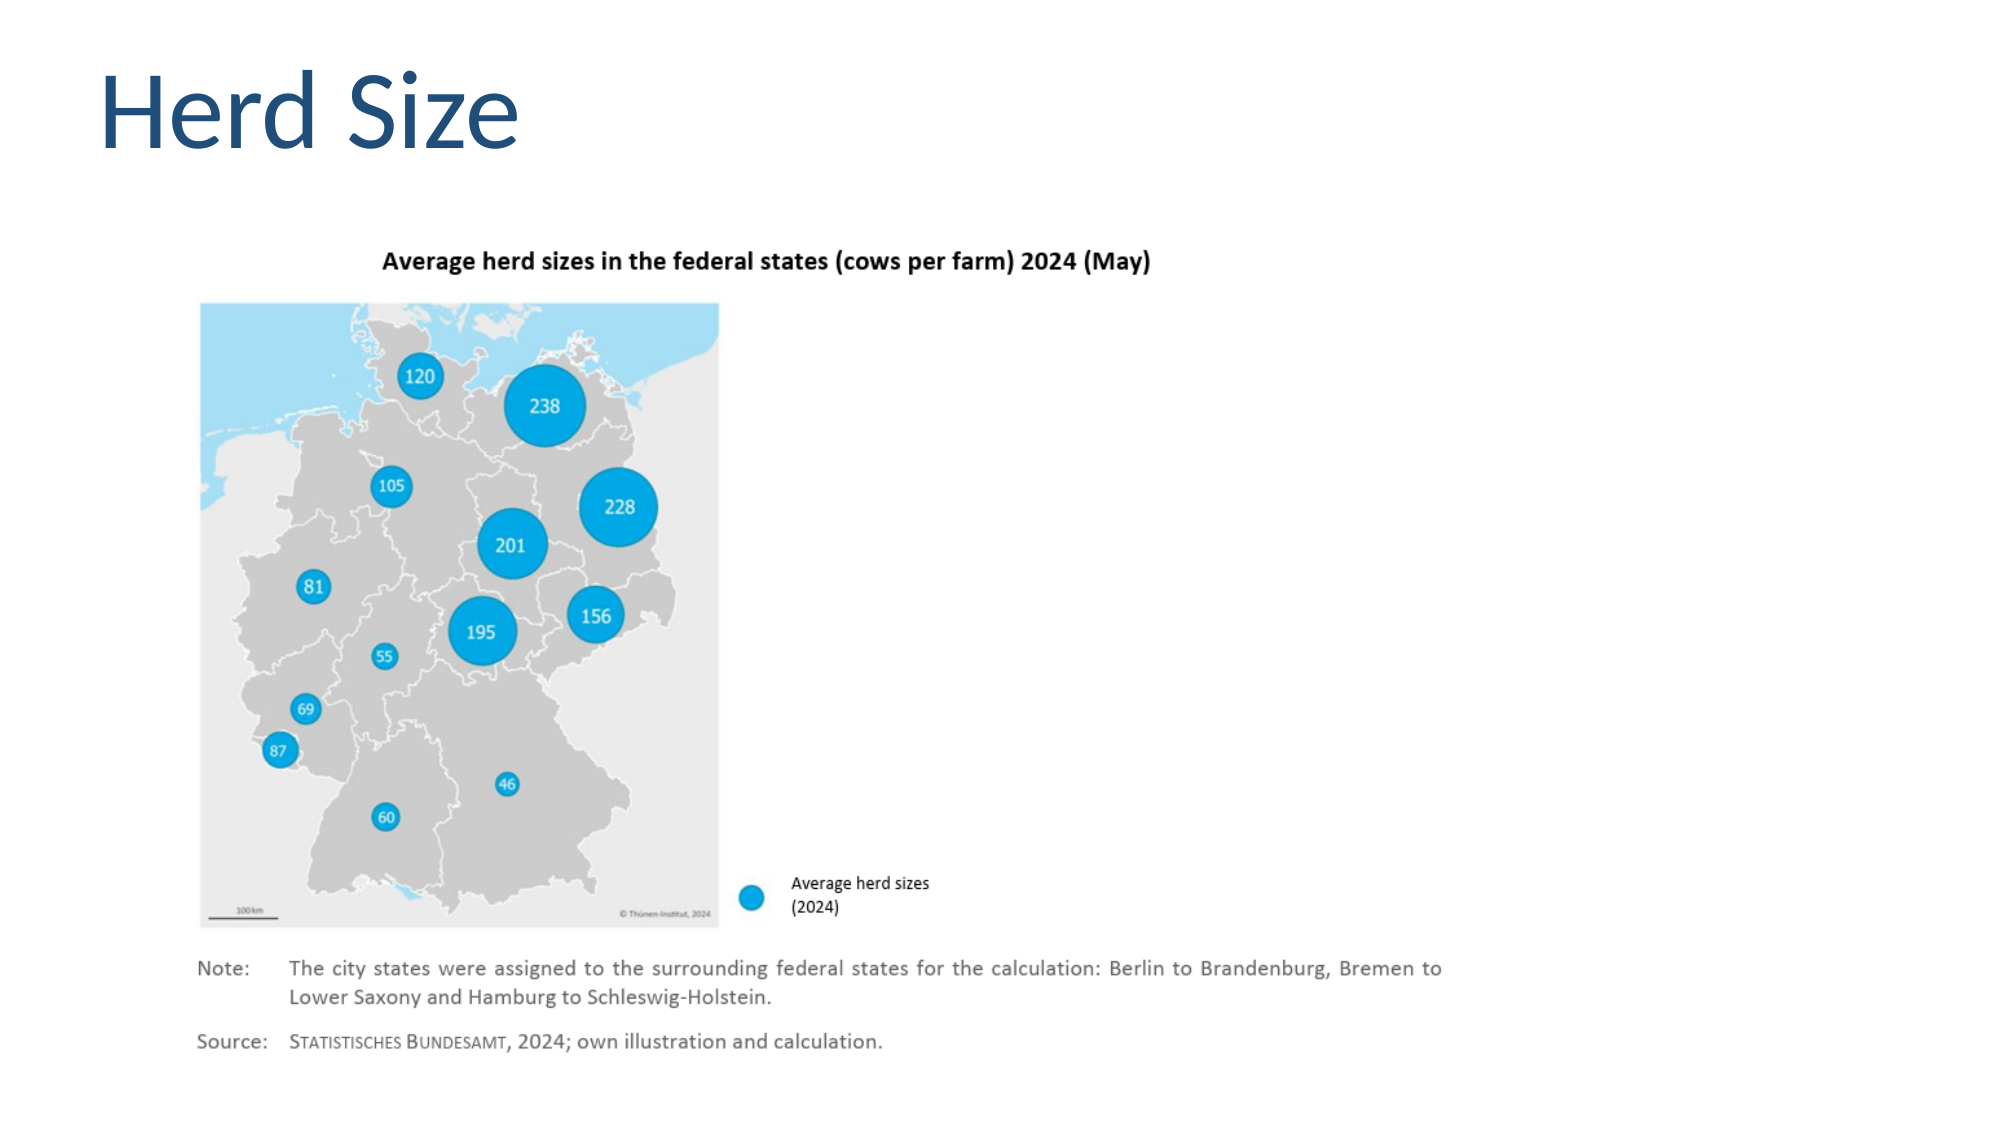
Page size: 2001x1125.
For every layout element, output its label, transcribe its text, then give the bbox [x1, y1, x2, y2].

picture [111, 224, 1583, 1067]
text_box Herd Size [80, 28, 540, 179]
